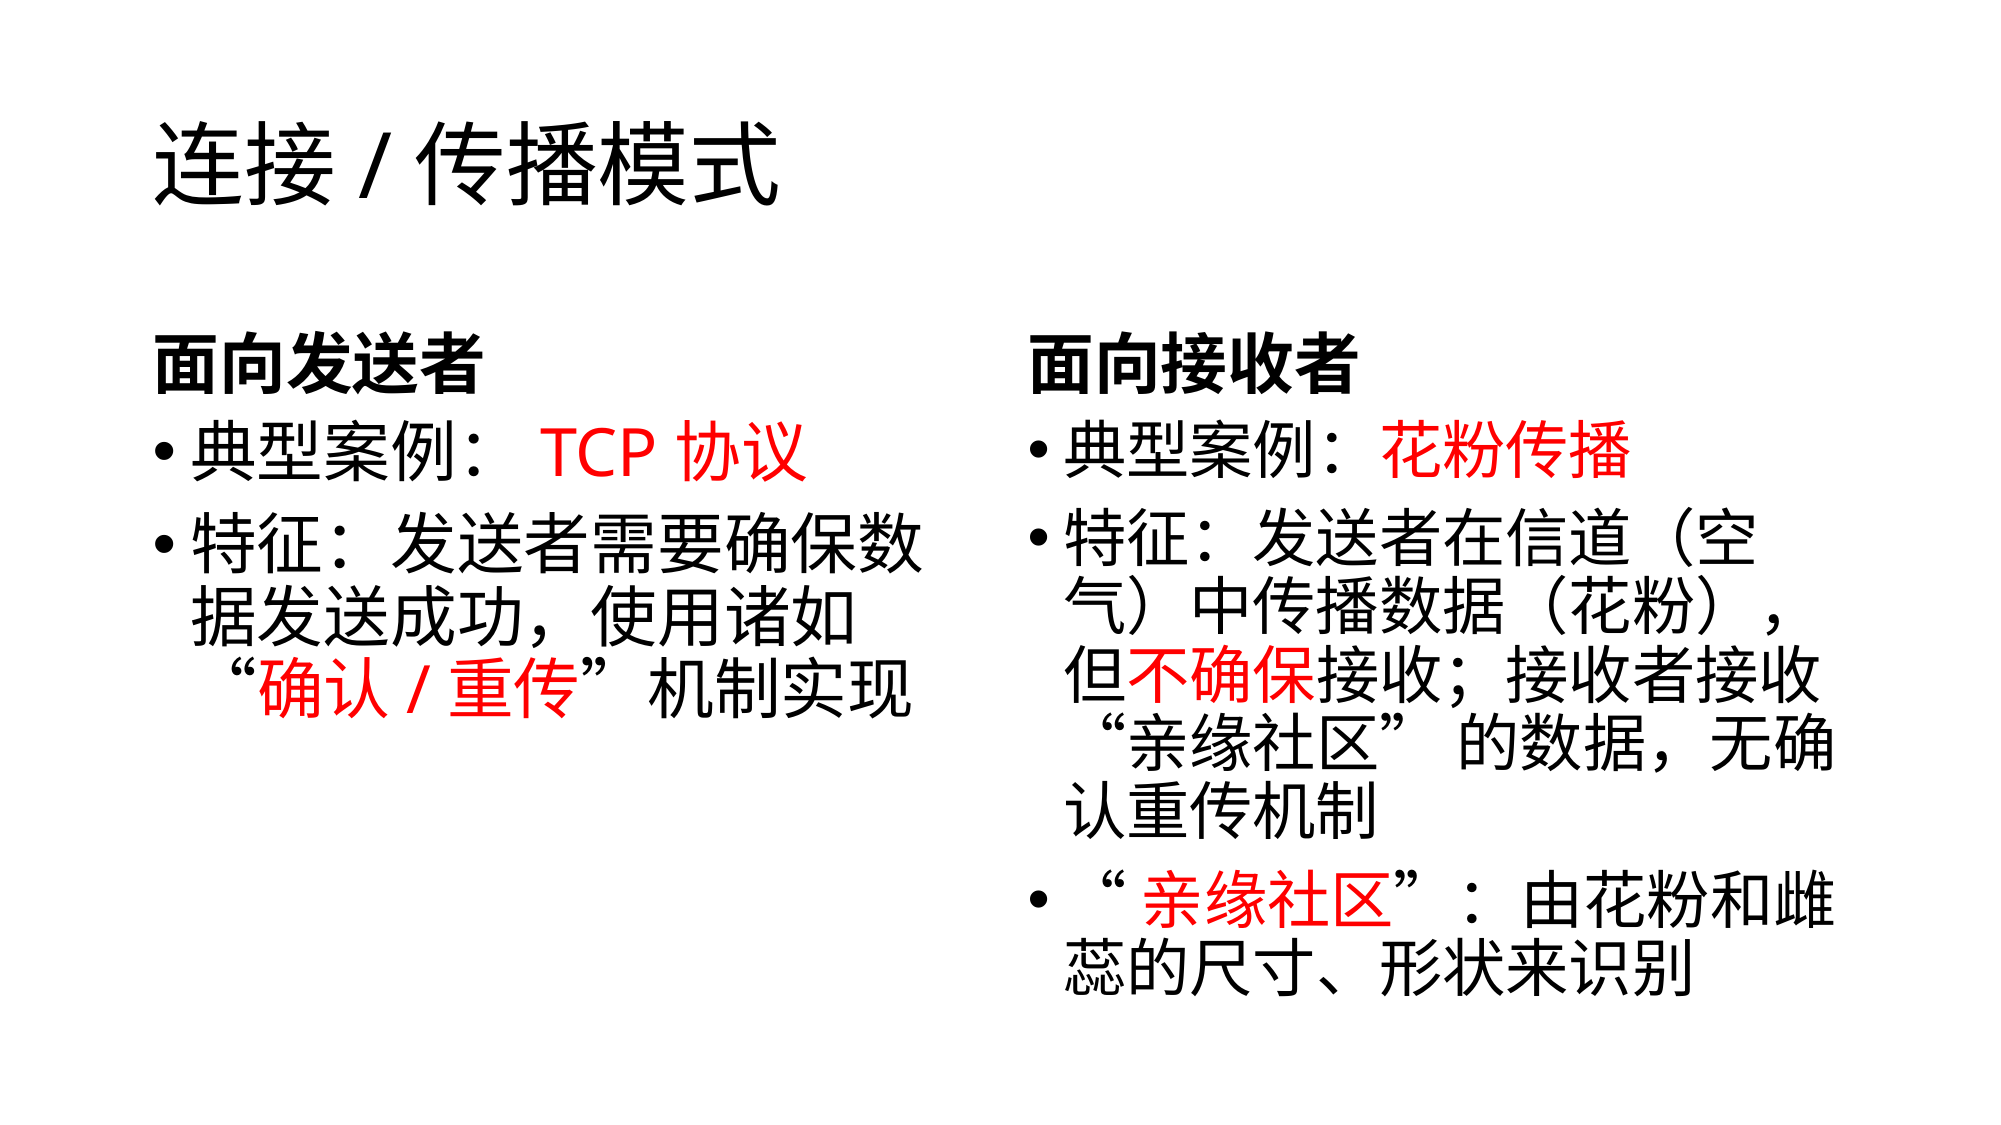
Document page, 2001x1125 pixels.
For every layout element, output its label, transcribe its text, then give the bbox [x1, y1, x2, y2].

title 连接/传播模式 [137, 59, 1863, 278]
list 面向接收者 [1012, 275, 1863, 410]
list 面向发送者 [137, 275, 984, 410]
list 典型案例：花粉传播 特征：发送者在信道（空气）中传播数据（花粉），但不确保接收；接收者接收“亲缘社区” 的数据，无确认重传机制 “亲缘社区”：由花粉和雌蕊的尺寸、形状来识别 [1012, 410, 1863, 1016]
list 典型案例：TCP协议 特征：发送者需要确保数据发送成功，使用诸如“确认/重传”机制实现 [137, 410, 984, 1016]
